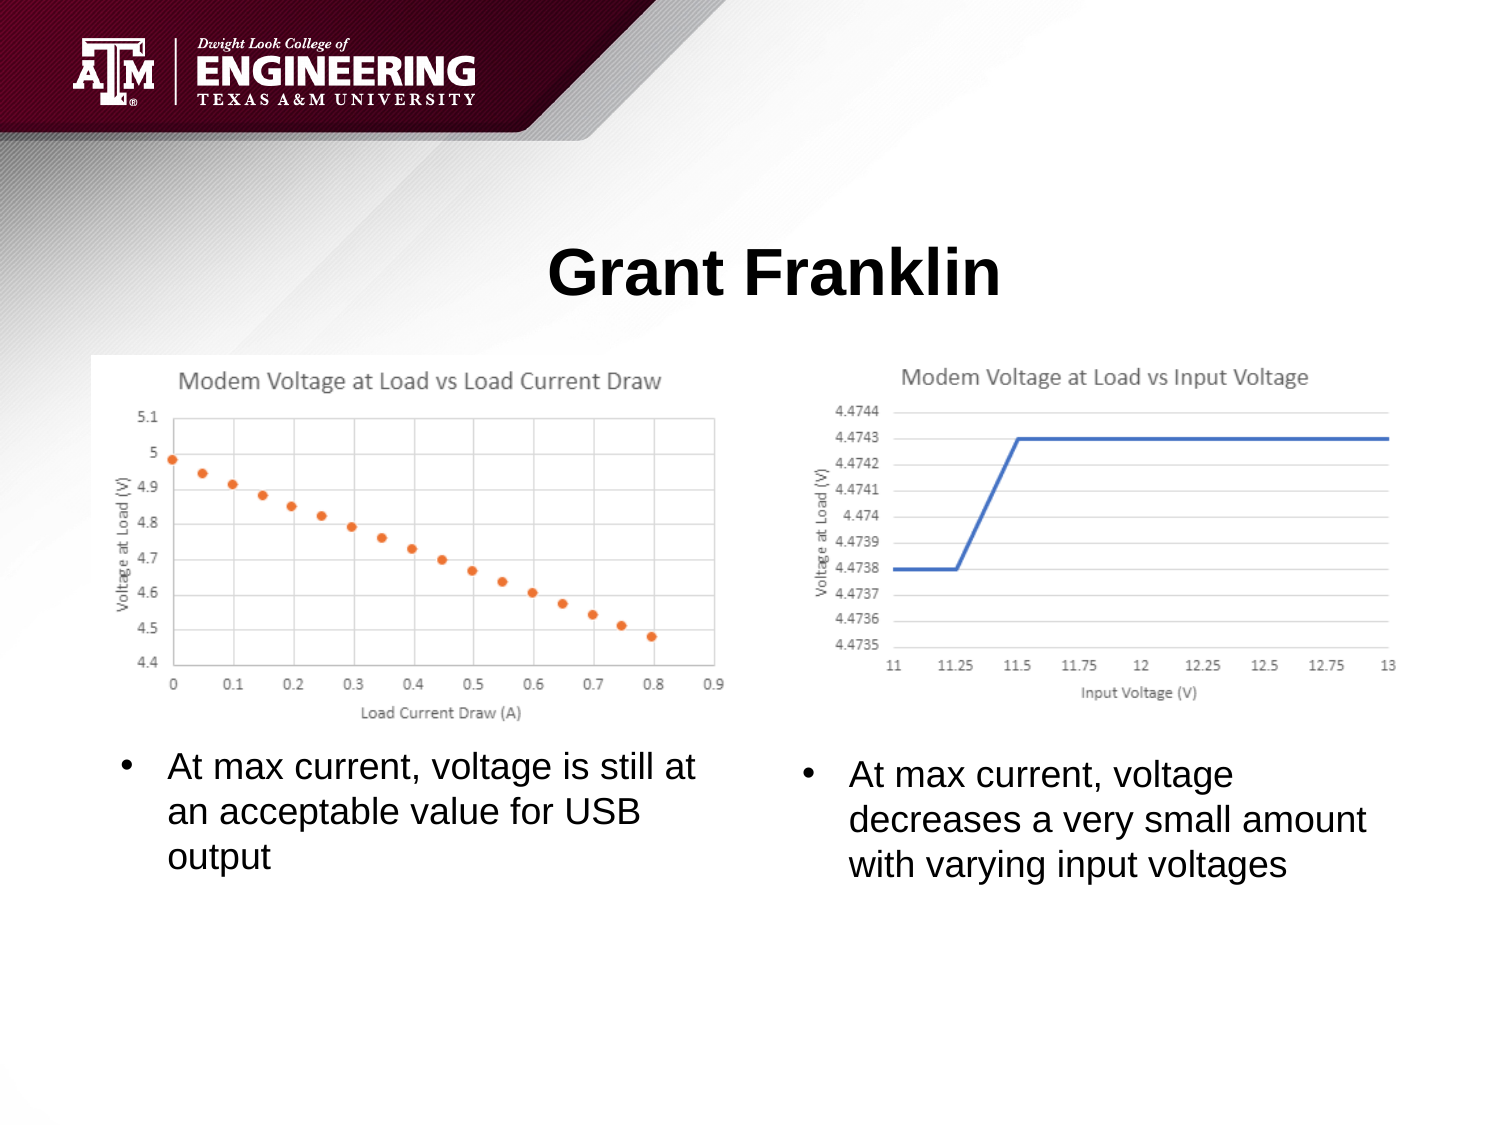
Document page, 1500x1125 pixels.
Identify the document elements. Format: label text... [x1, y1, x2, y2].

title Grant Franklin [99, 197, 1450, 329]
text_box At max current, voltage is still at an acceptable value for USB output [105, 743, 736, 885]
picture [0, 0, 1500, 1125]
text_box At max current, voltage decreases a very small amount with varying input voltages [787, 742, 1418, 893]
